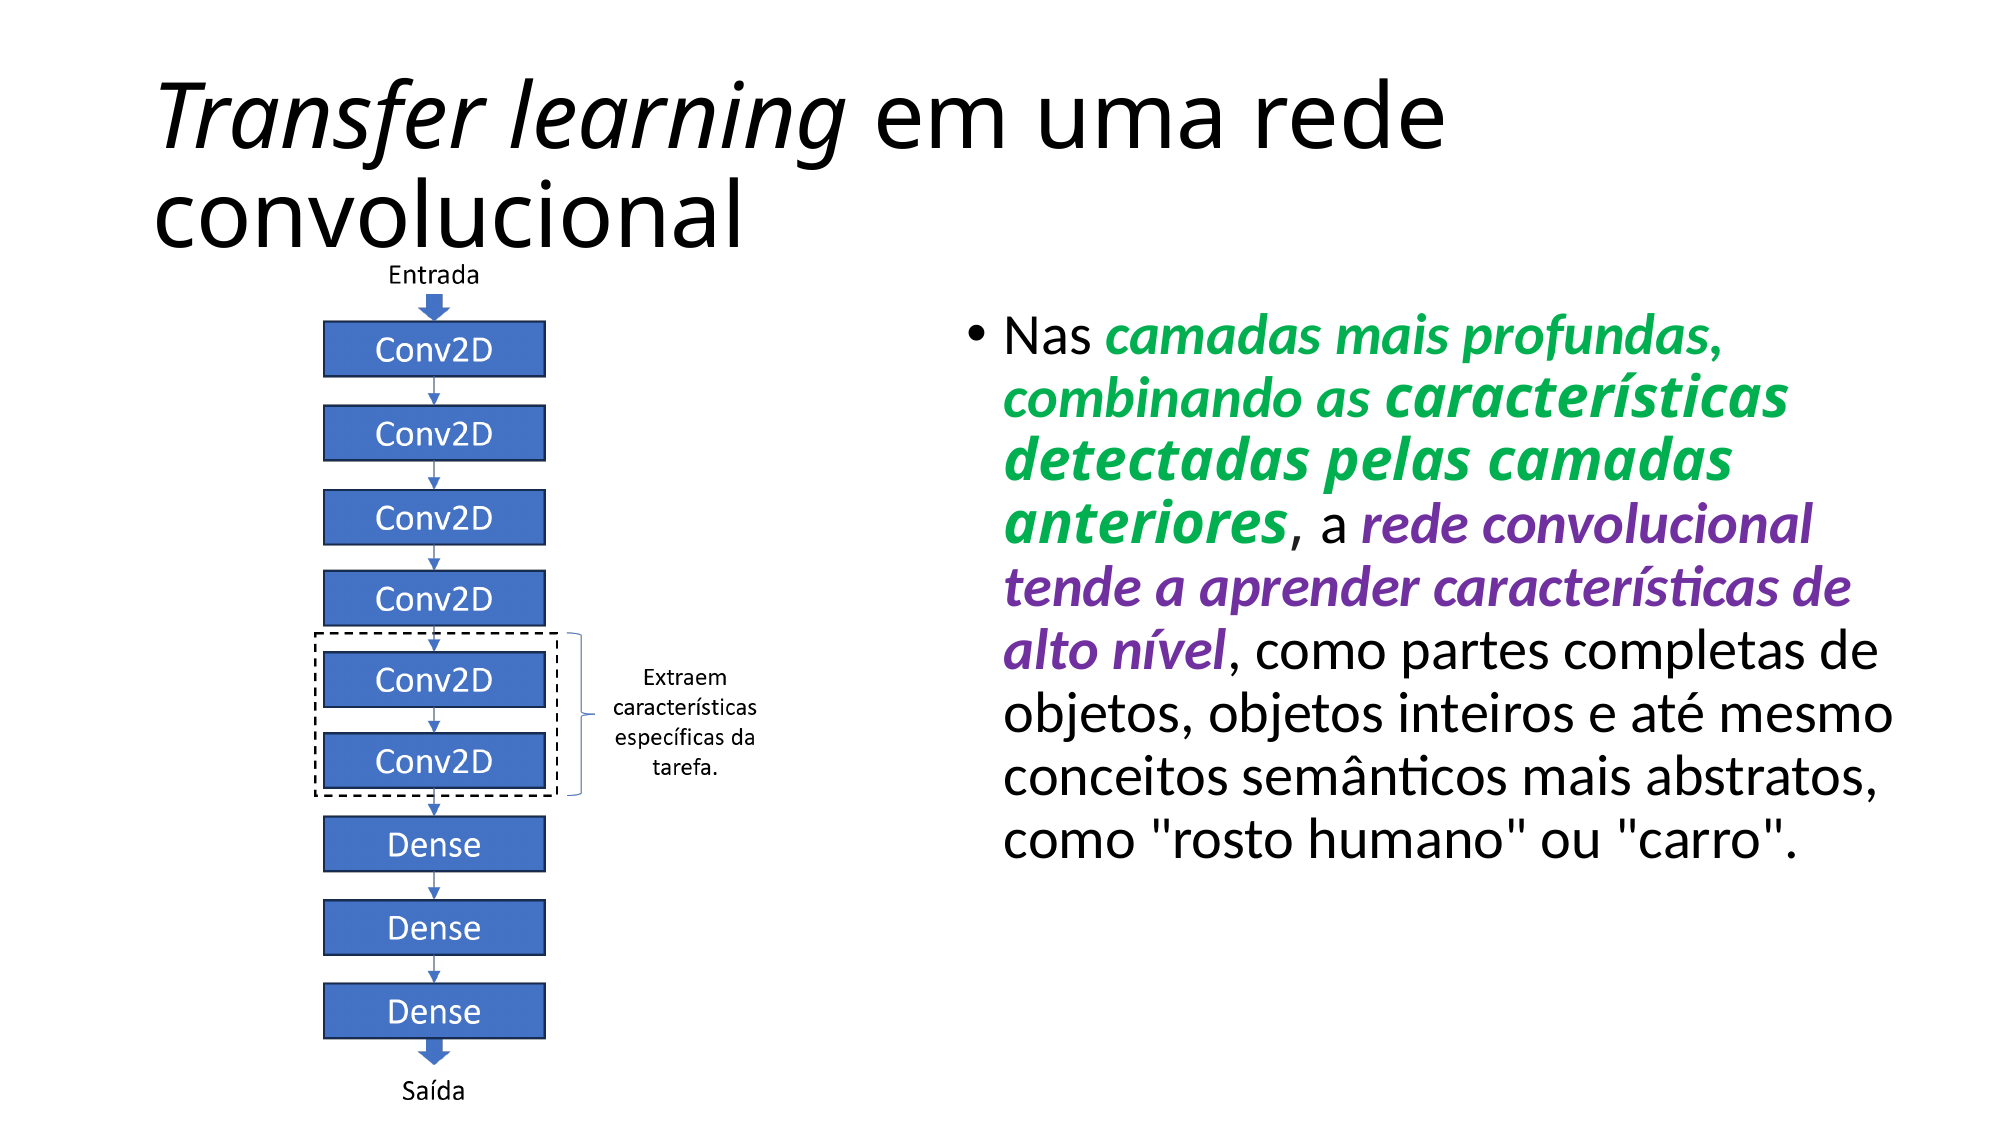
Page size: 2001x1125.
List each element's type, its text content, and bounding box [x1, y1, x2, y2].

list Nas camadas mais profundas, combinando as características detectadas pelas camadas anteriores, a rede convolucional tende a aprender características de alto nível, como partes completas de objetos, objetos inteiros e até mesmo conceitos semânticos mais abstratos, como "rosto humano" ou "carro". [951, 296, 1971, 1125]
picture [314, 247, 789, 1125]
title Transfer learning em uma rede convolucional [137, 59, 1863, 278]
